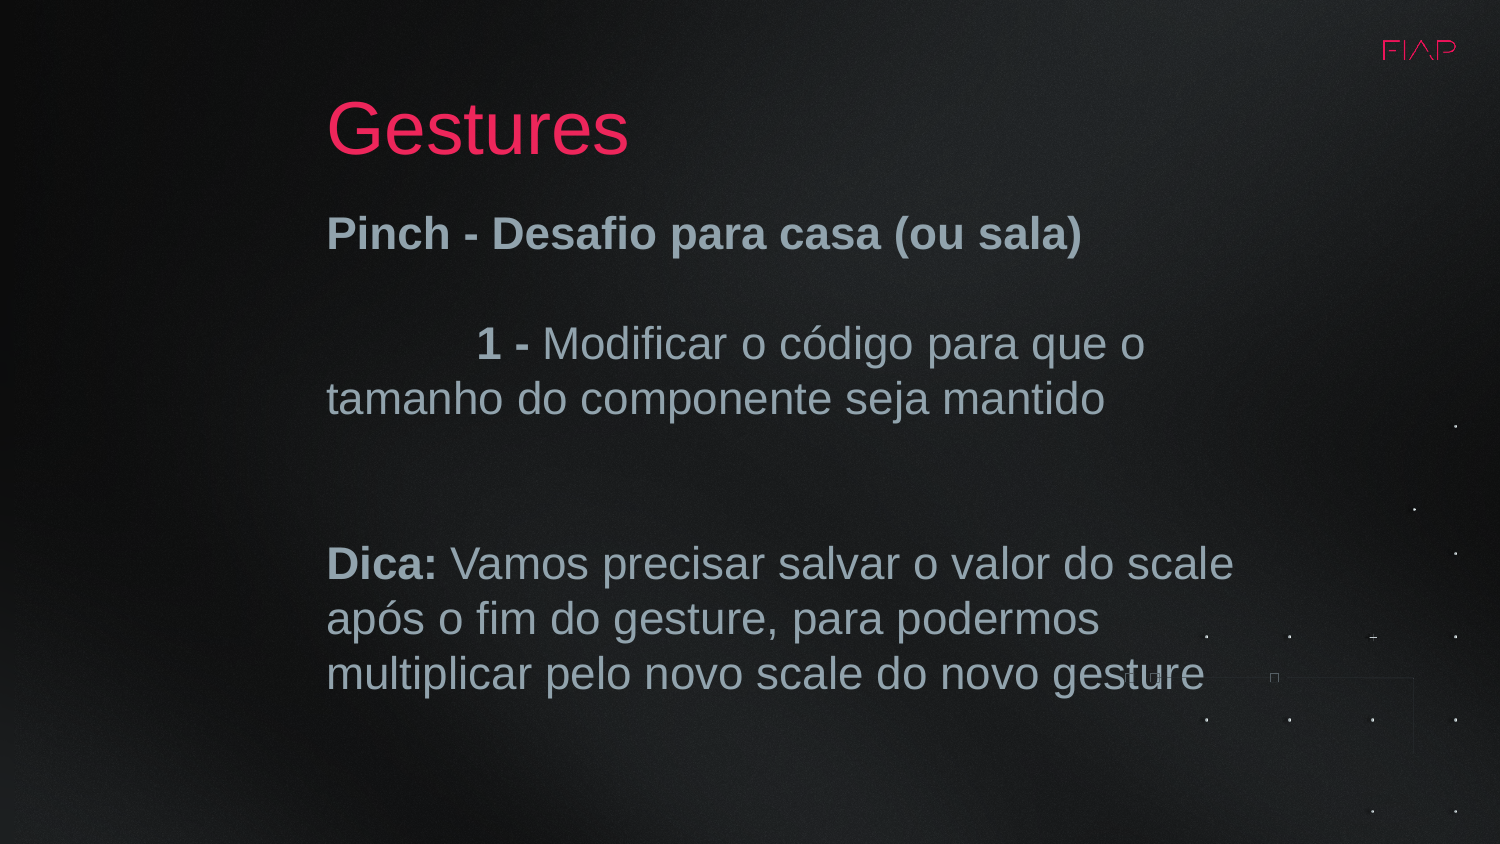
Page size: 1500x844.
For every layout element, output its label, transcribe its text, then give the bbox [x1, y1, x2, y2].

text_box Gestures [311, 72, 1126, 177]
text_box Pinch - Desafio para casa (ou sala) 1 - Modificar o código para que o tamanho do componente seja mantido Dica: Vamos precisar salvar o valor do scale após o fim do gesture, para podermos multiplicar pelo novo scale do novo gesture [311, 196, 1292, 844]
picture [0, 0, 1500, 844]
